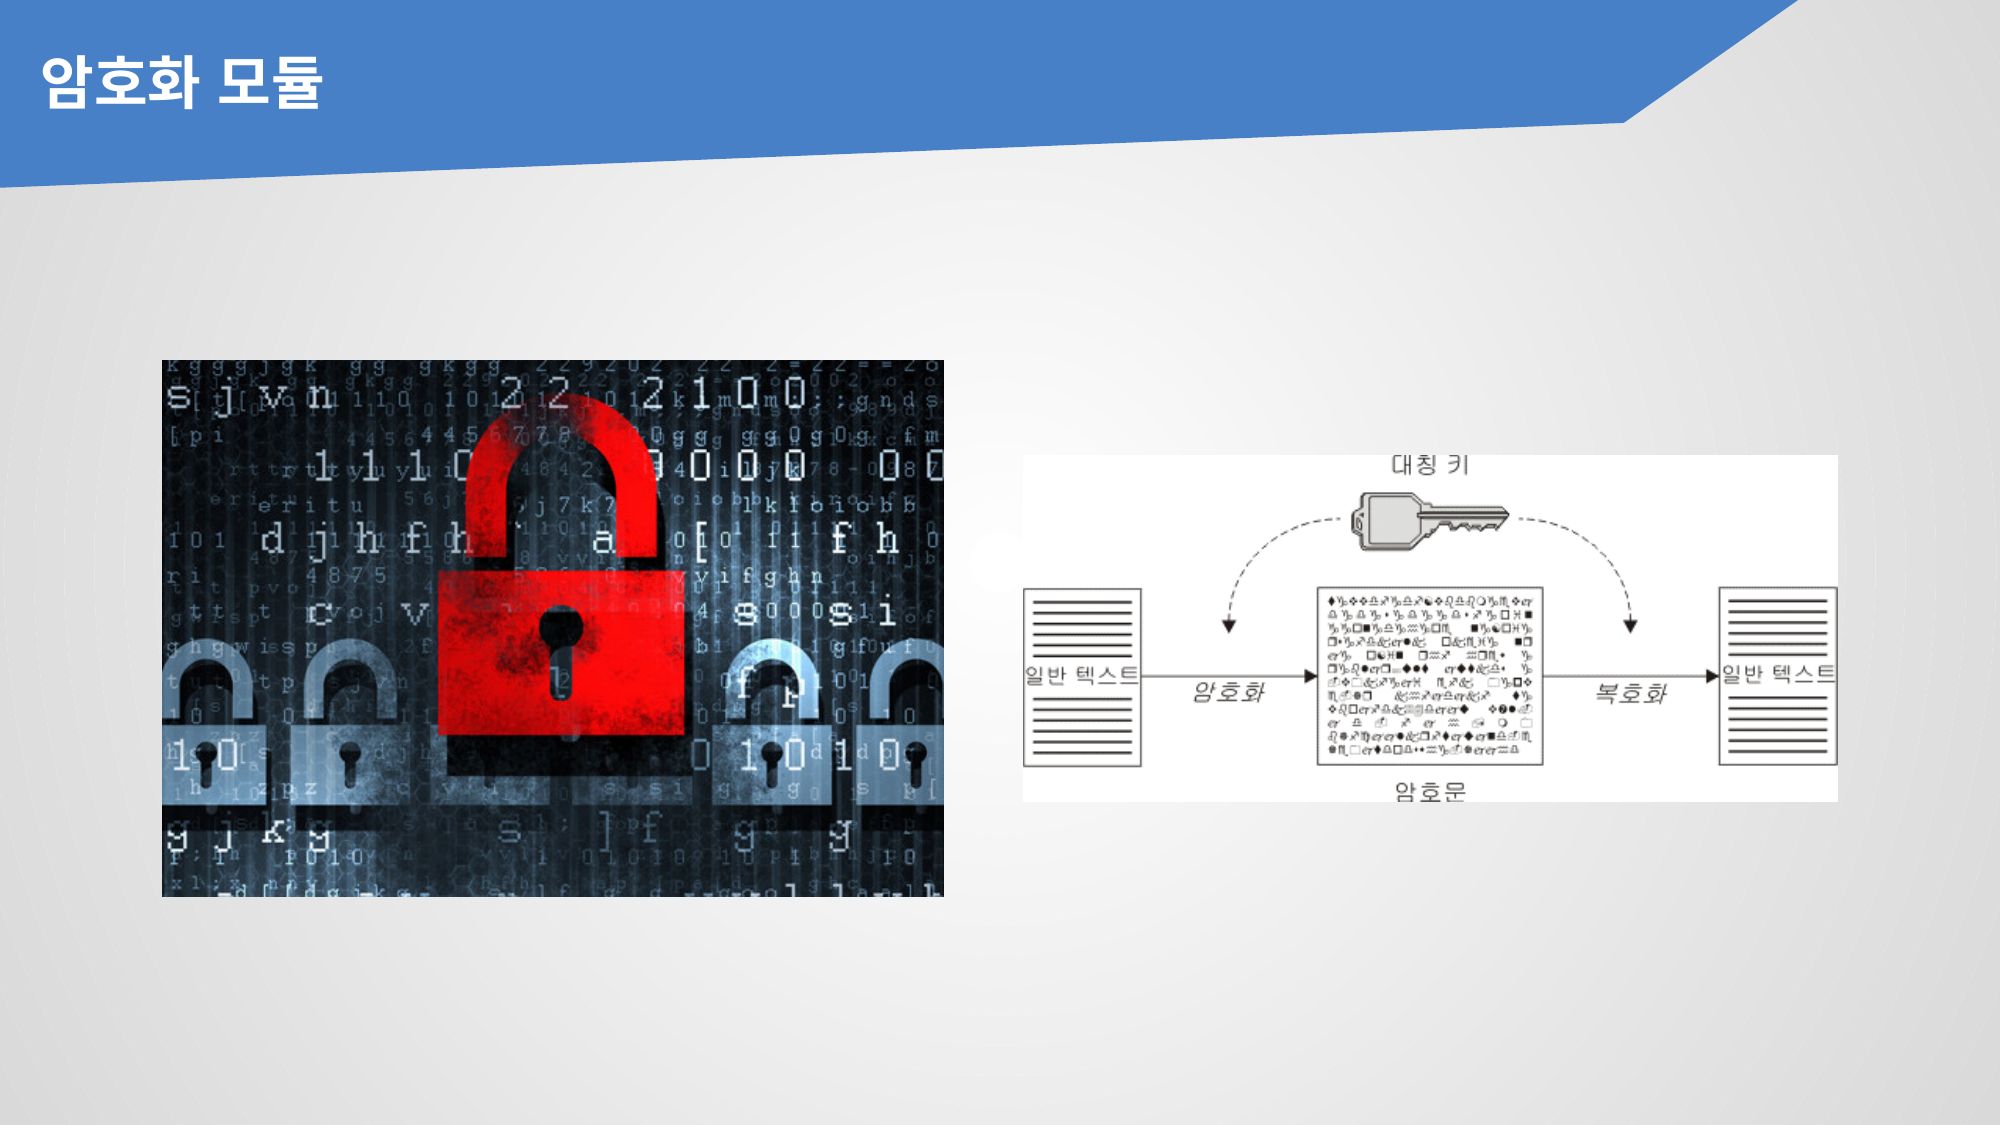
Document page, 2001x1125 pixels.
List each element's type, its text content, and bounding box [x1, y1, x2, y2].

list 암호화 모듈 [25, 37, 1626, 134]
picture [1023, 455, 1838, 802]
picture [162, 360, 944, 897]
